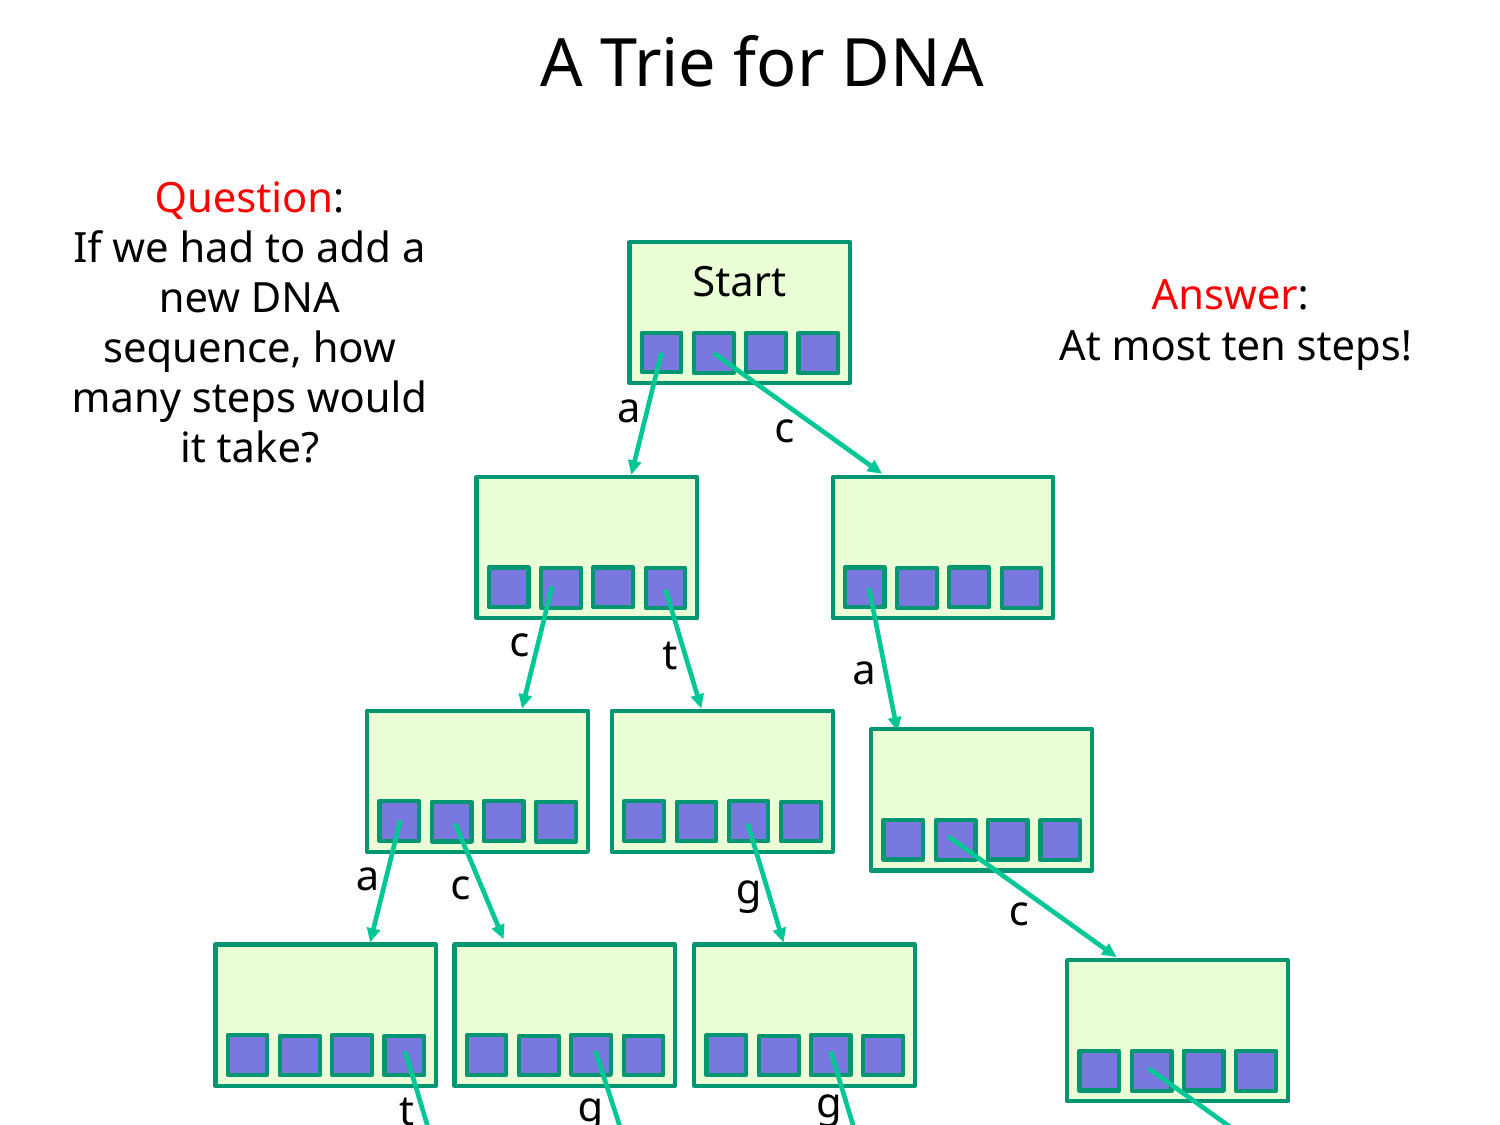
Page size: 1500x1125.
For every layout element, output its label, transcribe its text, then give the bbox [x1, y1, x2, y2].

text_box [871, 729, 1093, 871]
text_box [1066, 959, 1288, 1102]
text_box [602, 352, 662, 475]
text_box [1148, 1068, 1317, 1125]
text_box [713, 352, 883, 474]
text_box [564, 1050, 635, 1125]
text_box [832, 476, 1054, 619]
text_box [837, 587, 898, 732]
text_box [476, 241, 999, 1125]
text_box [434, 823, 504, 940]
text_box Answer: At most ten steps! [1003, 260, 1500, 376]
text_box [948, 836, 1117, 958]
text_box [215, 586, 588, 1125]
title A Trie for DNA [0, 0, 1500, 154]
text_box Question: If we had to add a new DNA sequence, how many steps would it take? [40, 163, 459, 479]
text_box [454, 944, 676, 1086]
